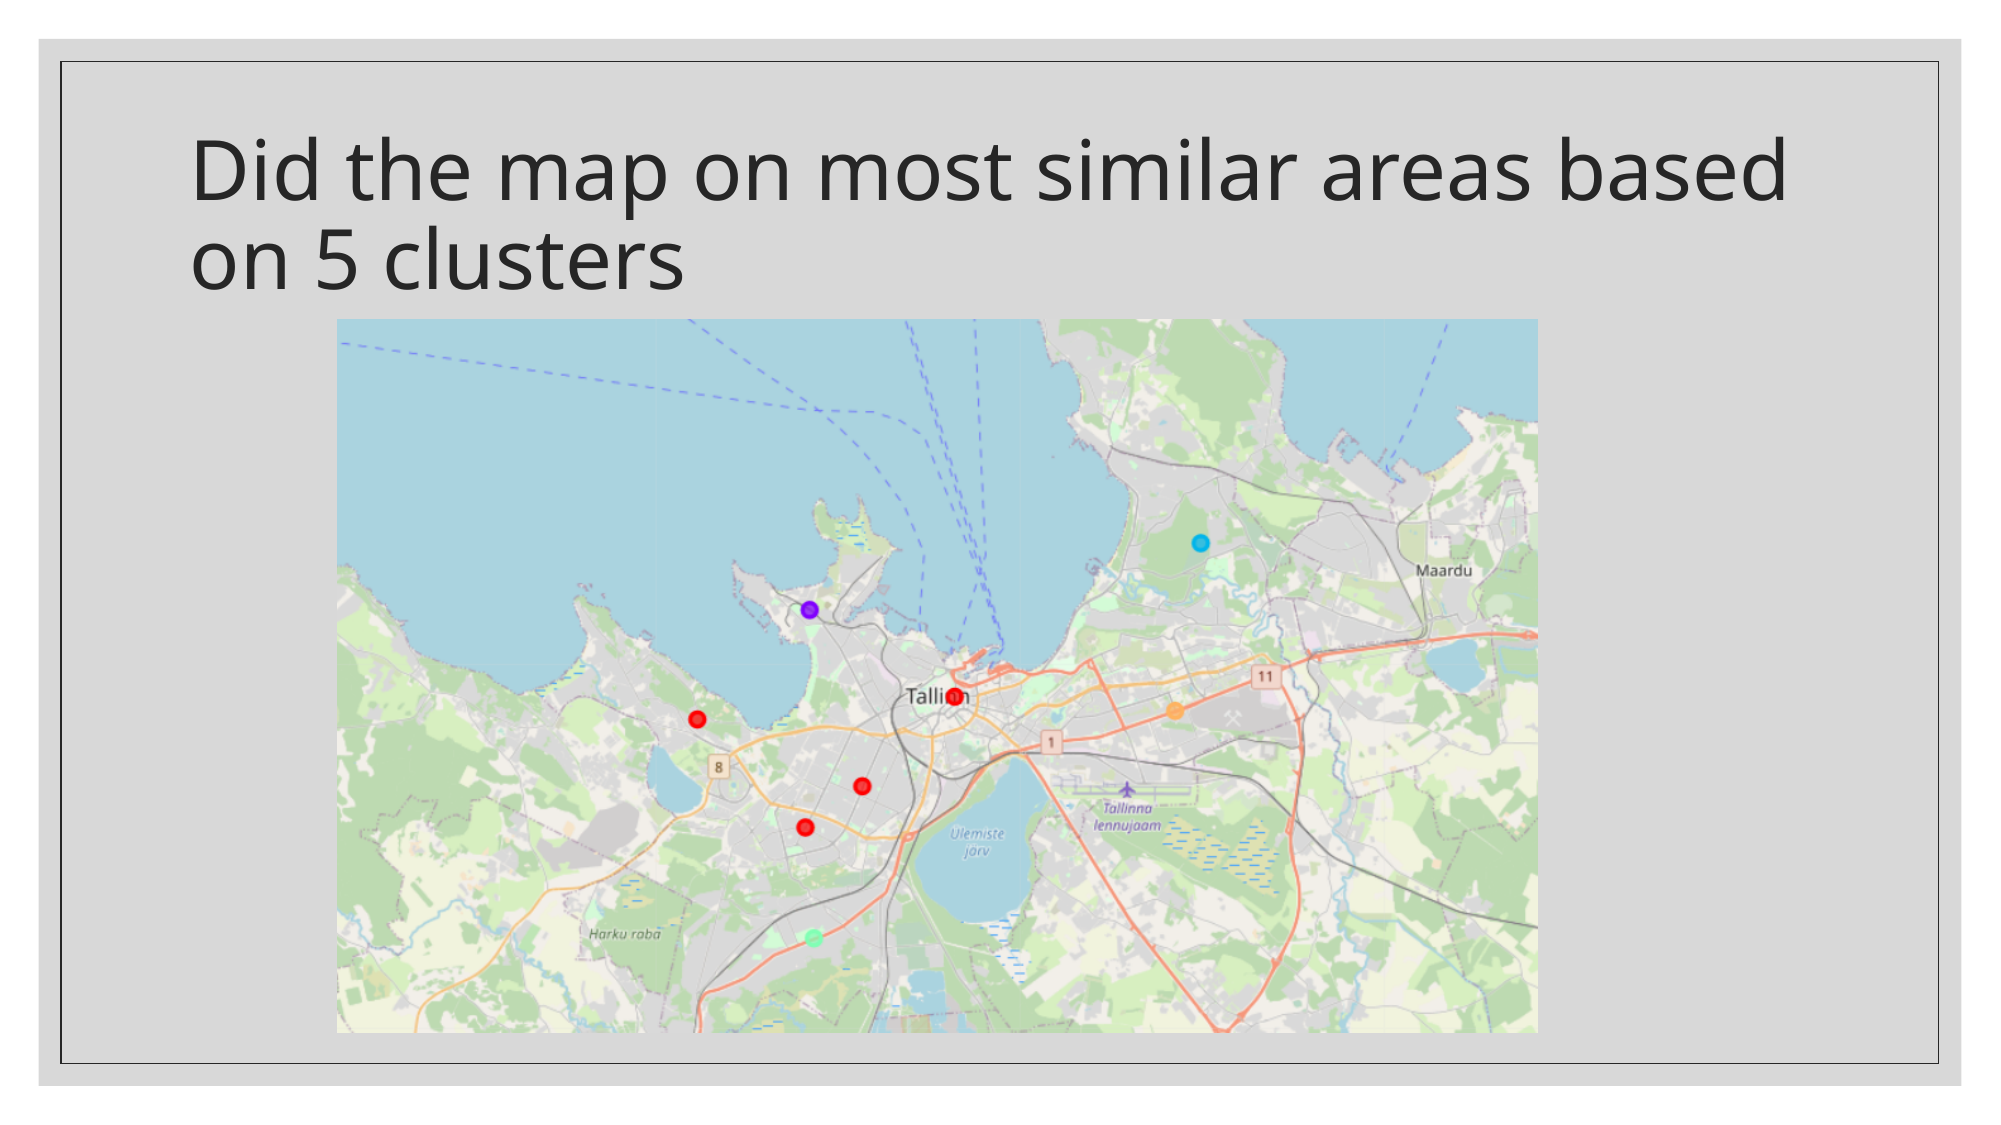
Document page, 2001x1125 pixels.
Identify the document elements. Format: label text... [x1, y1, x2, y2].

title Did the map on most similar areas based on 5 clusters [174, 105, 1825, 331]
picture [337, 319, 1538, 1033]
